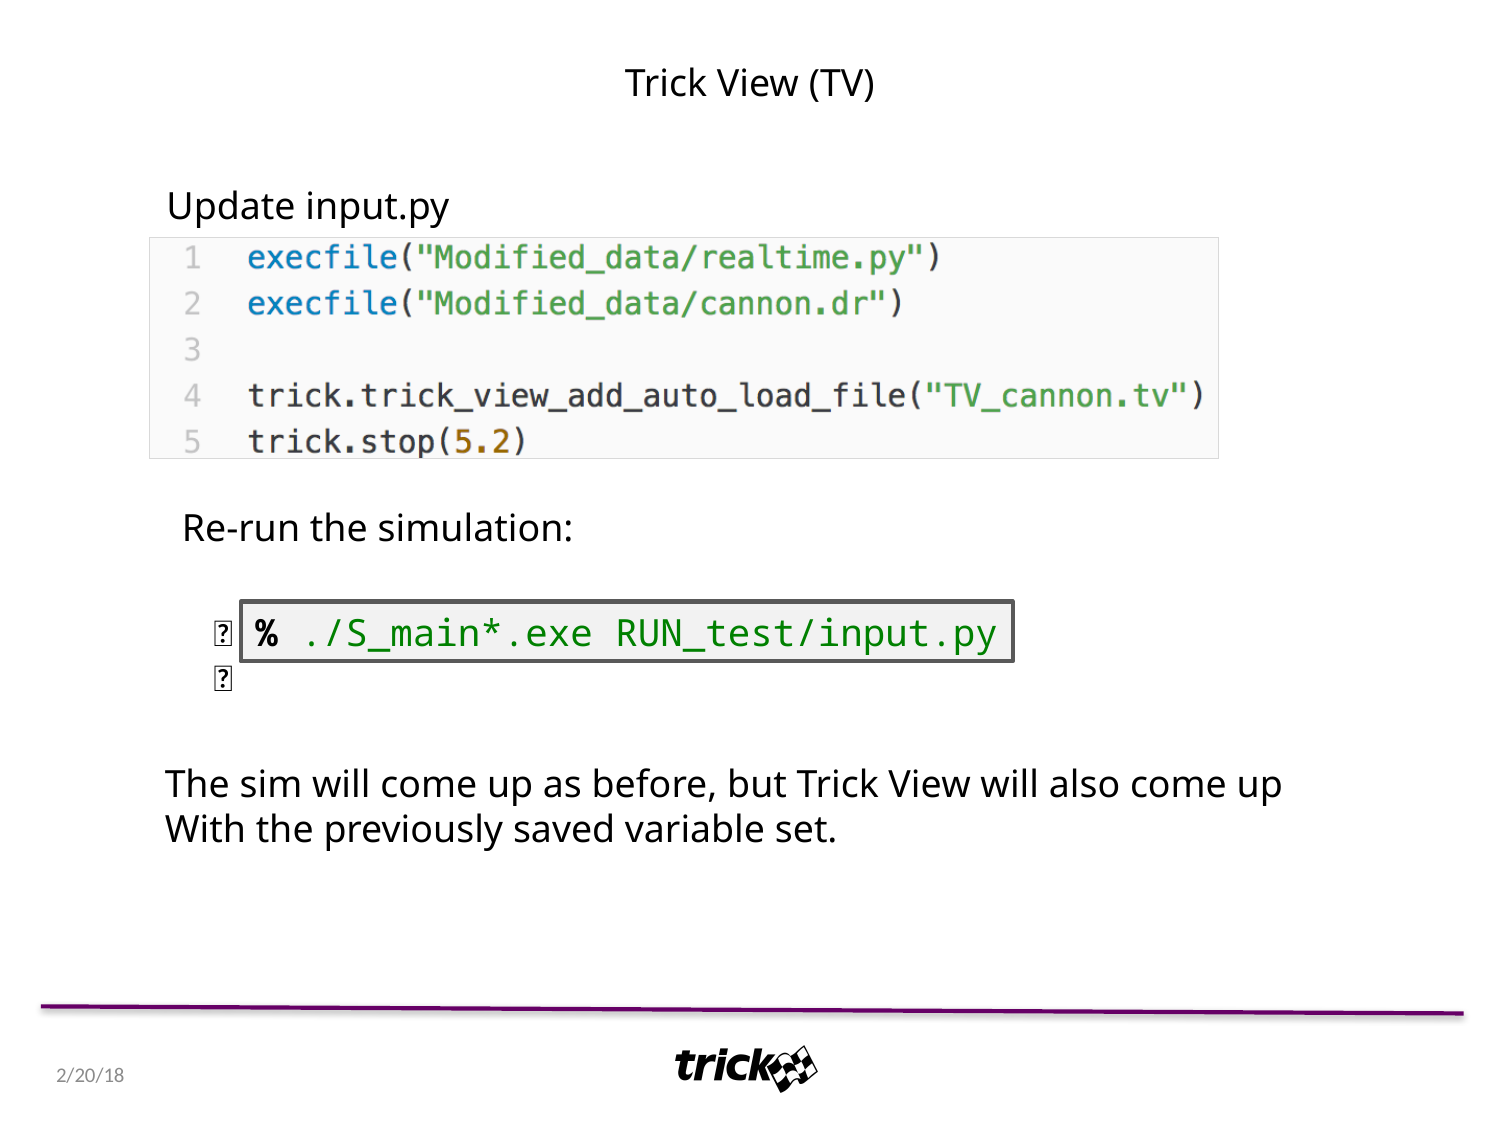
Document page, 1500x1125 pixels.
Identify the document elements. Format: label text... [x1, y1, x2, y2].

picture [148, 237, 1219, 459]
text_box % ./S_main*.exe RUN_test/input.py [268, 601, 1013, 662]
text_box 👉 [199, 601, 268, 707]
text_box The sim will come up as before, but Trick View will also come up With the previously saved variable set. [150, 753, 1347, 858]
picture [675, 1045, 818, 1093]
text_box Update input.py [151, 175, 465, 235]
text_box Re-run the simulation: [167, 496, 589, 557]
text_box Trick View (TV) [0, 51, 1500, 112]
